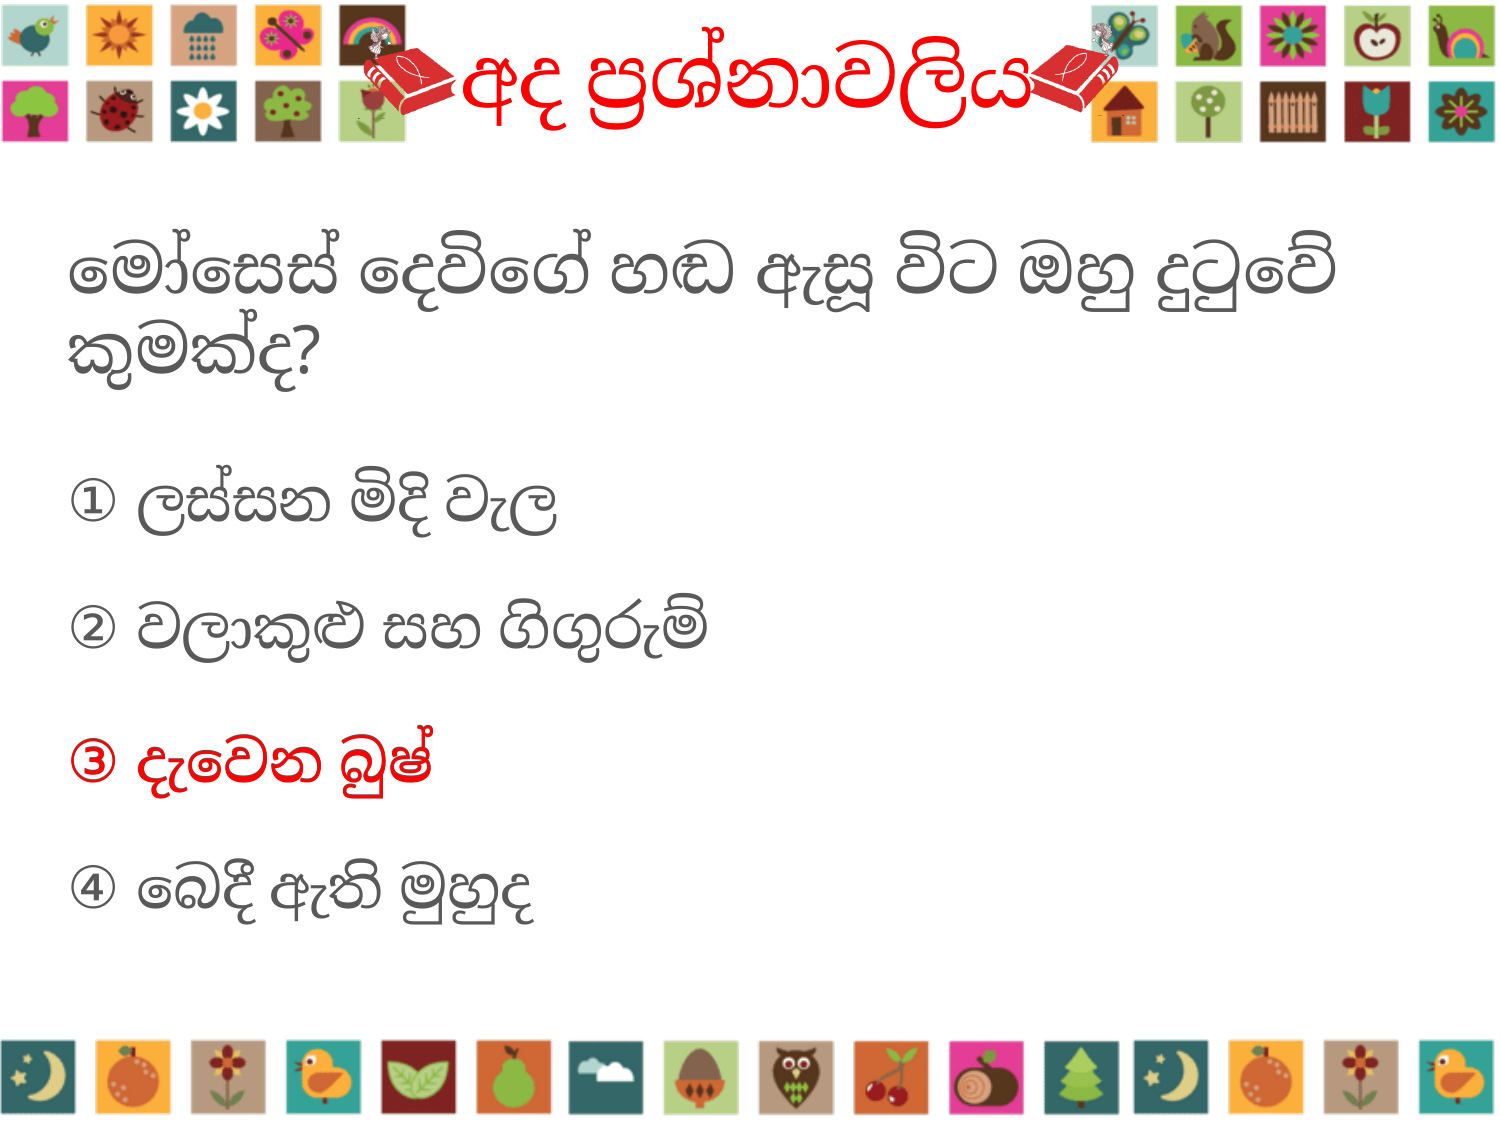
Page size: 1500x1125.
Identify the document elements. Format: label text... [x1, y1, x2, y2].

text_box ② වලාකුළු සහ ගිගුරුම් [53, 582, 1436, 668]
text_box ① ලස්සන මිදි වැල [53, 456, 1436, 541]
text_box ③ දැවෙන බුෂ් [53, 716, 1483, 802]
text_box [0, 1028, 1500, 1118]
text_box මෝසෙස් දෙවිගේ හඬ ඇසූ විට ඔහු දුටුවේ කුමක්ද? [53, 219, 1436, 395]
text_box අද ප්‍රශ්නාවලිය [425, 16, 1078, 131]
picture [996, 3, 1500, 150]
text_box ④ බෙදී ඇති මුහුද [53, 842, 1483, 928]
picture [0, 3, 489, 150]
